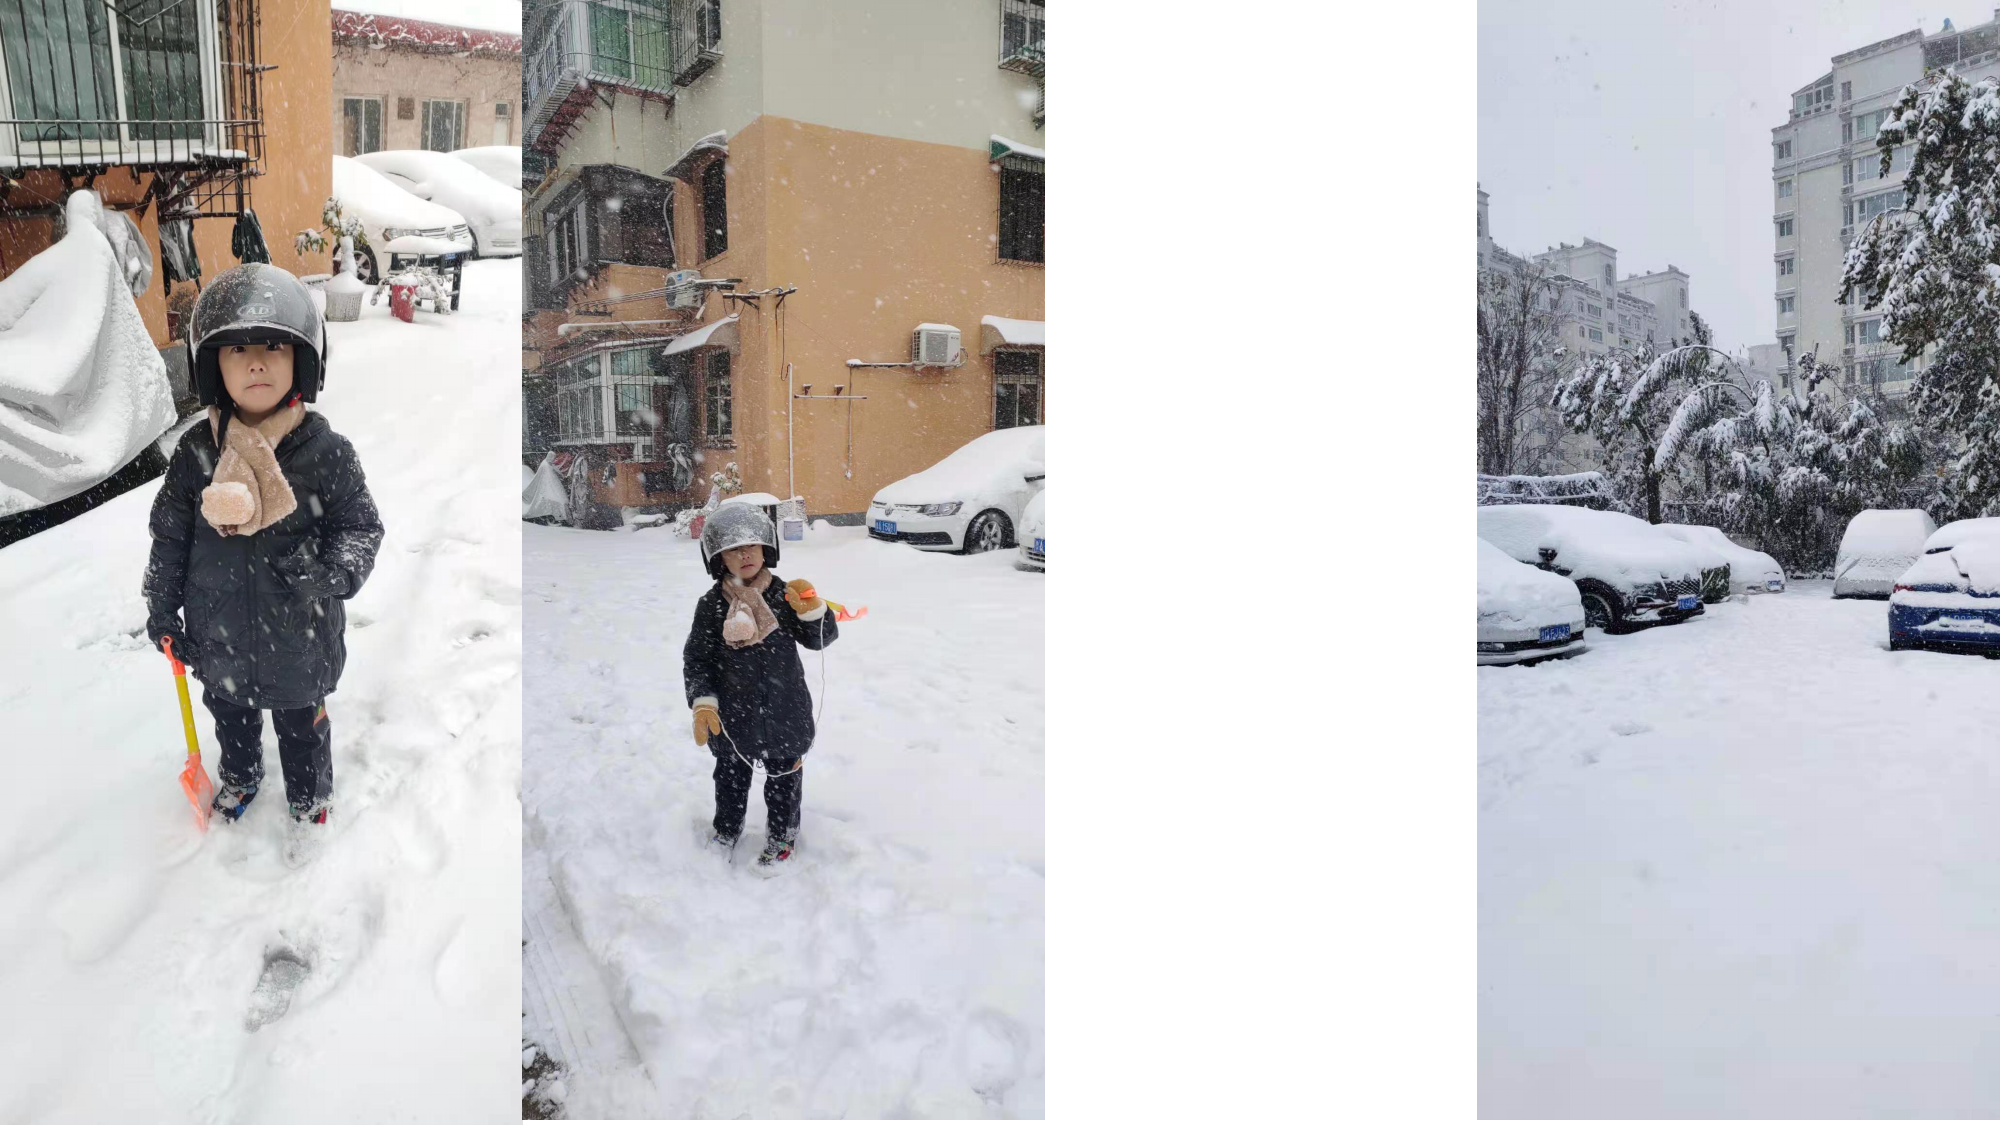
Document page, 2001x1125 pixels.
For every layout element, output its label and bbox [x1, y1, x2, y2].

picture [0, 0, 1045, 1125]
picture [1477, 0, 2000, 1120]
